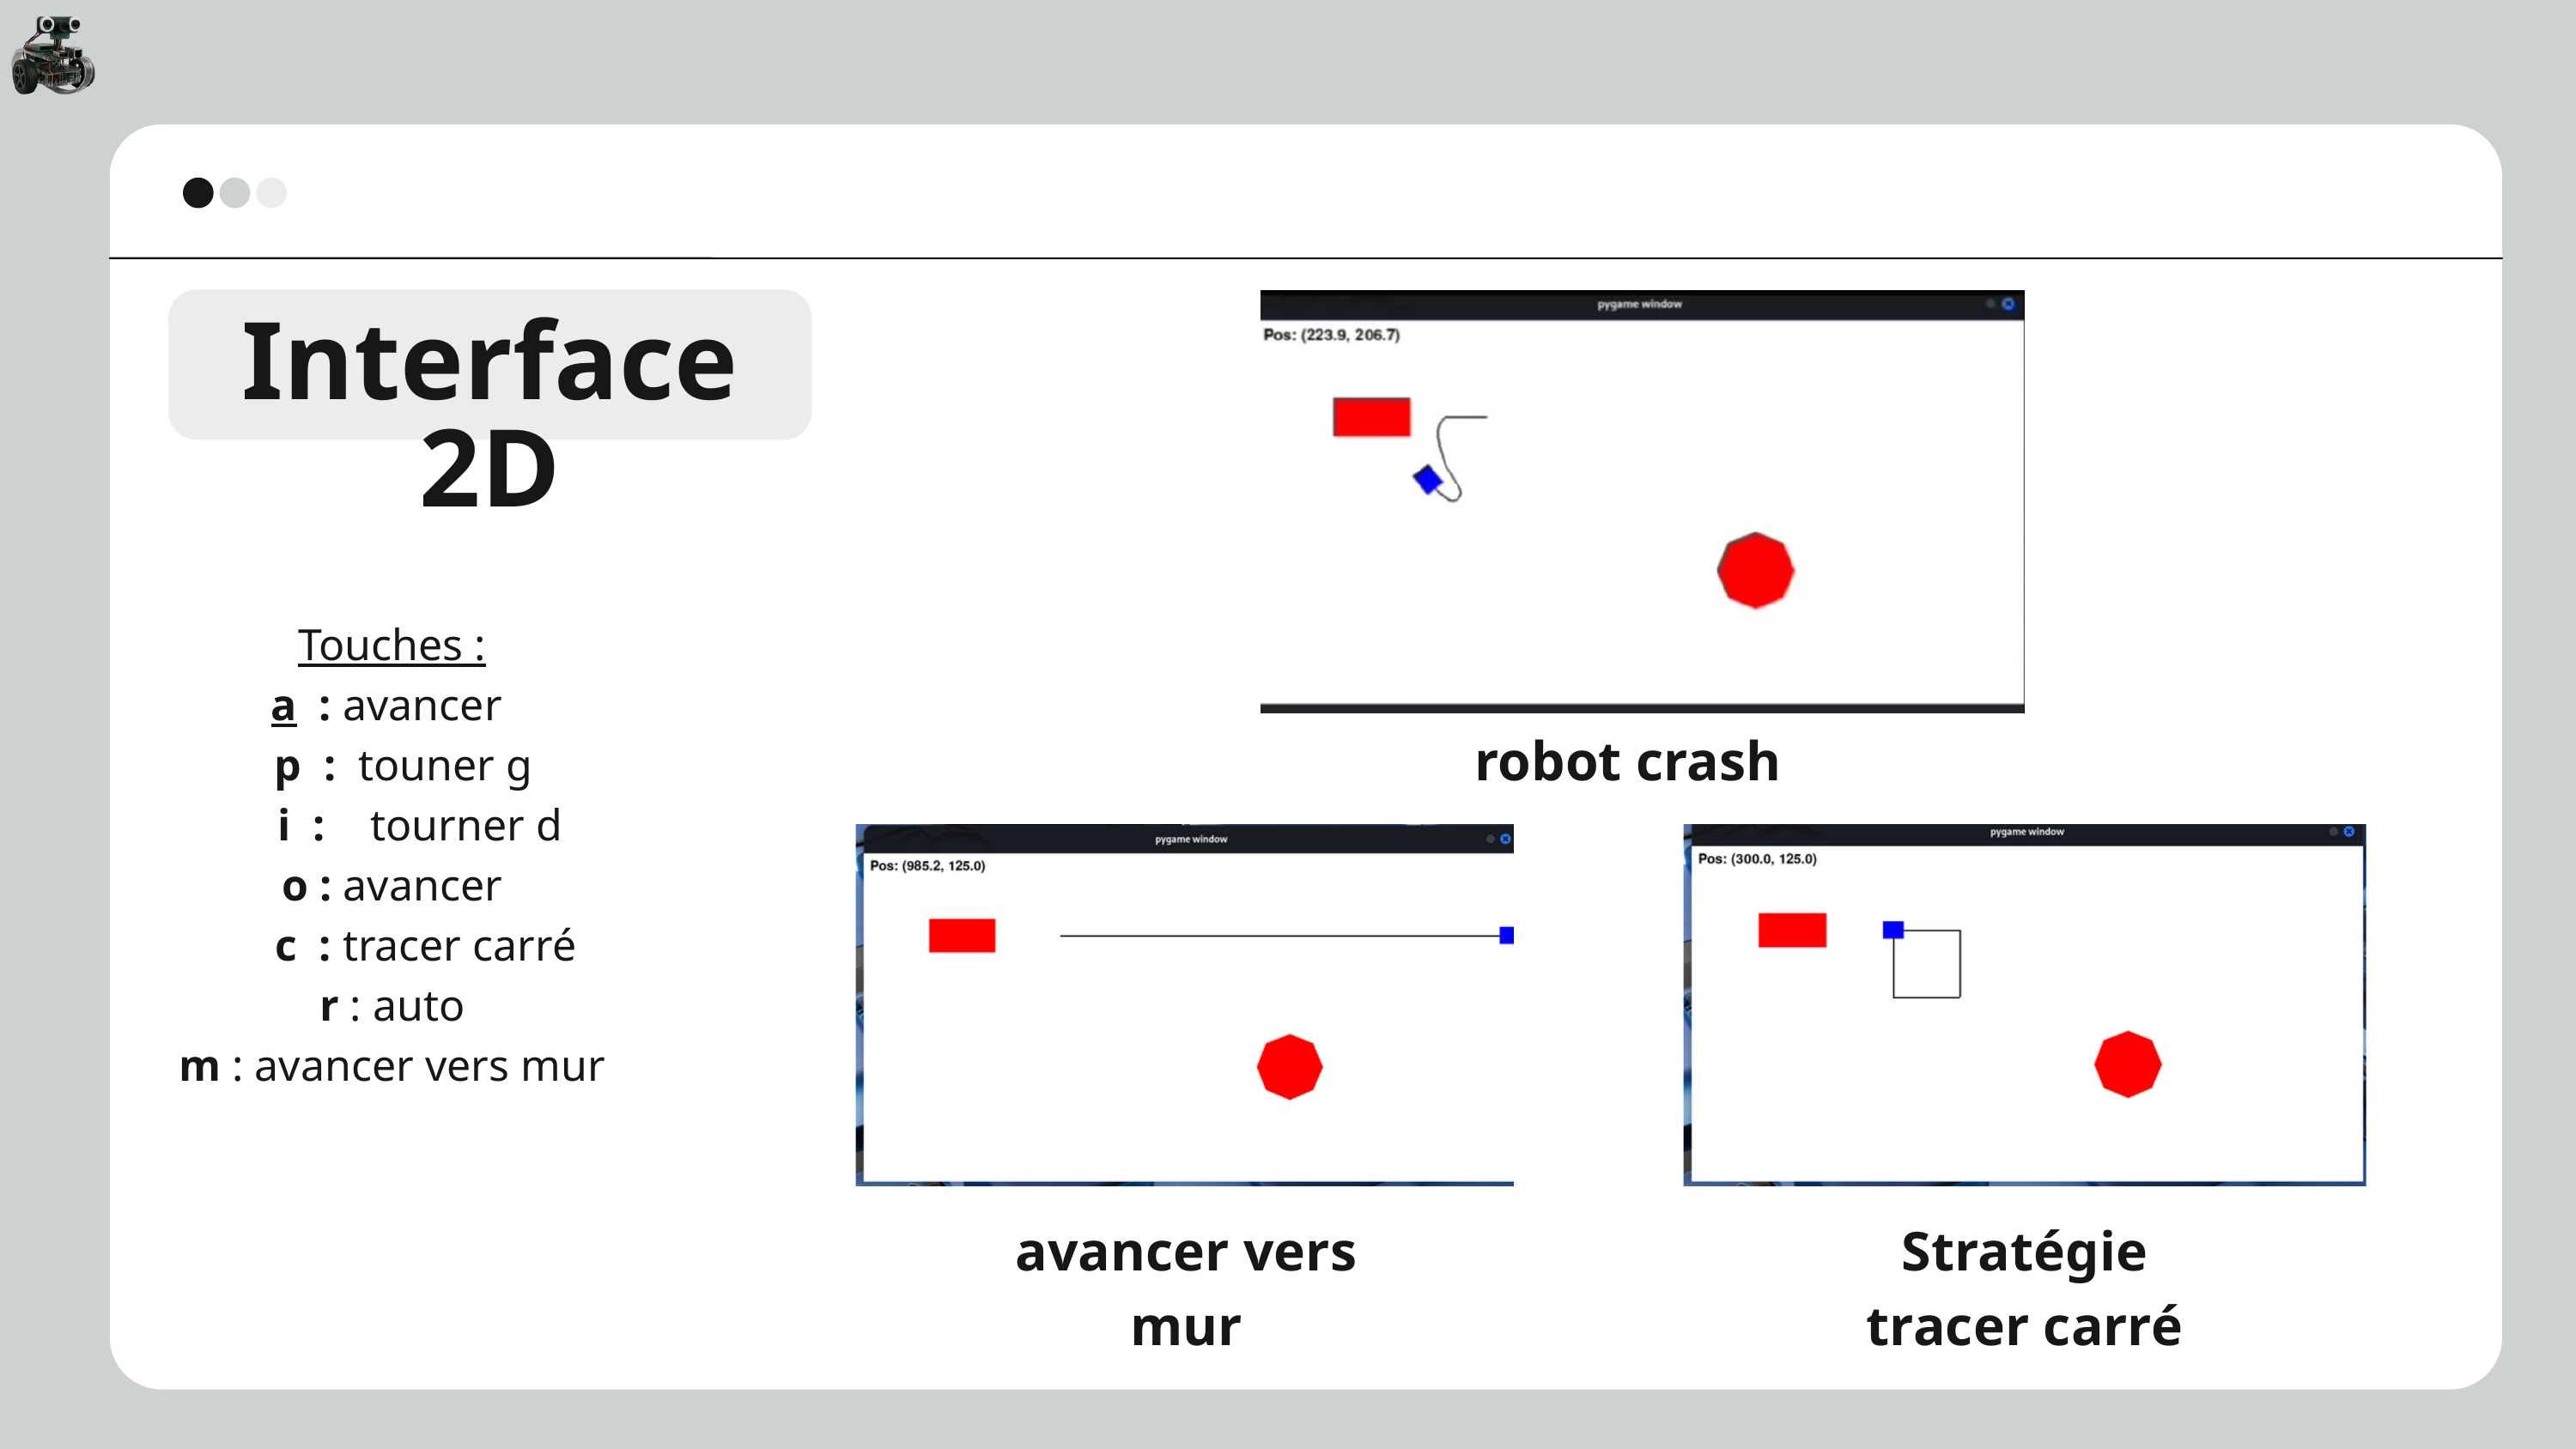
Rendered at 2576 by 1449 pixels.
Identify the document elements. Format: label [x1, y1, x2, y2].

text_box [0, 0, 110, 110]
text_box [1260, 289, 2026, 714]
text_box [167, 289, 812, 440]
text_box [109, 124, 2503, 1390]
